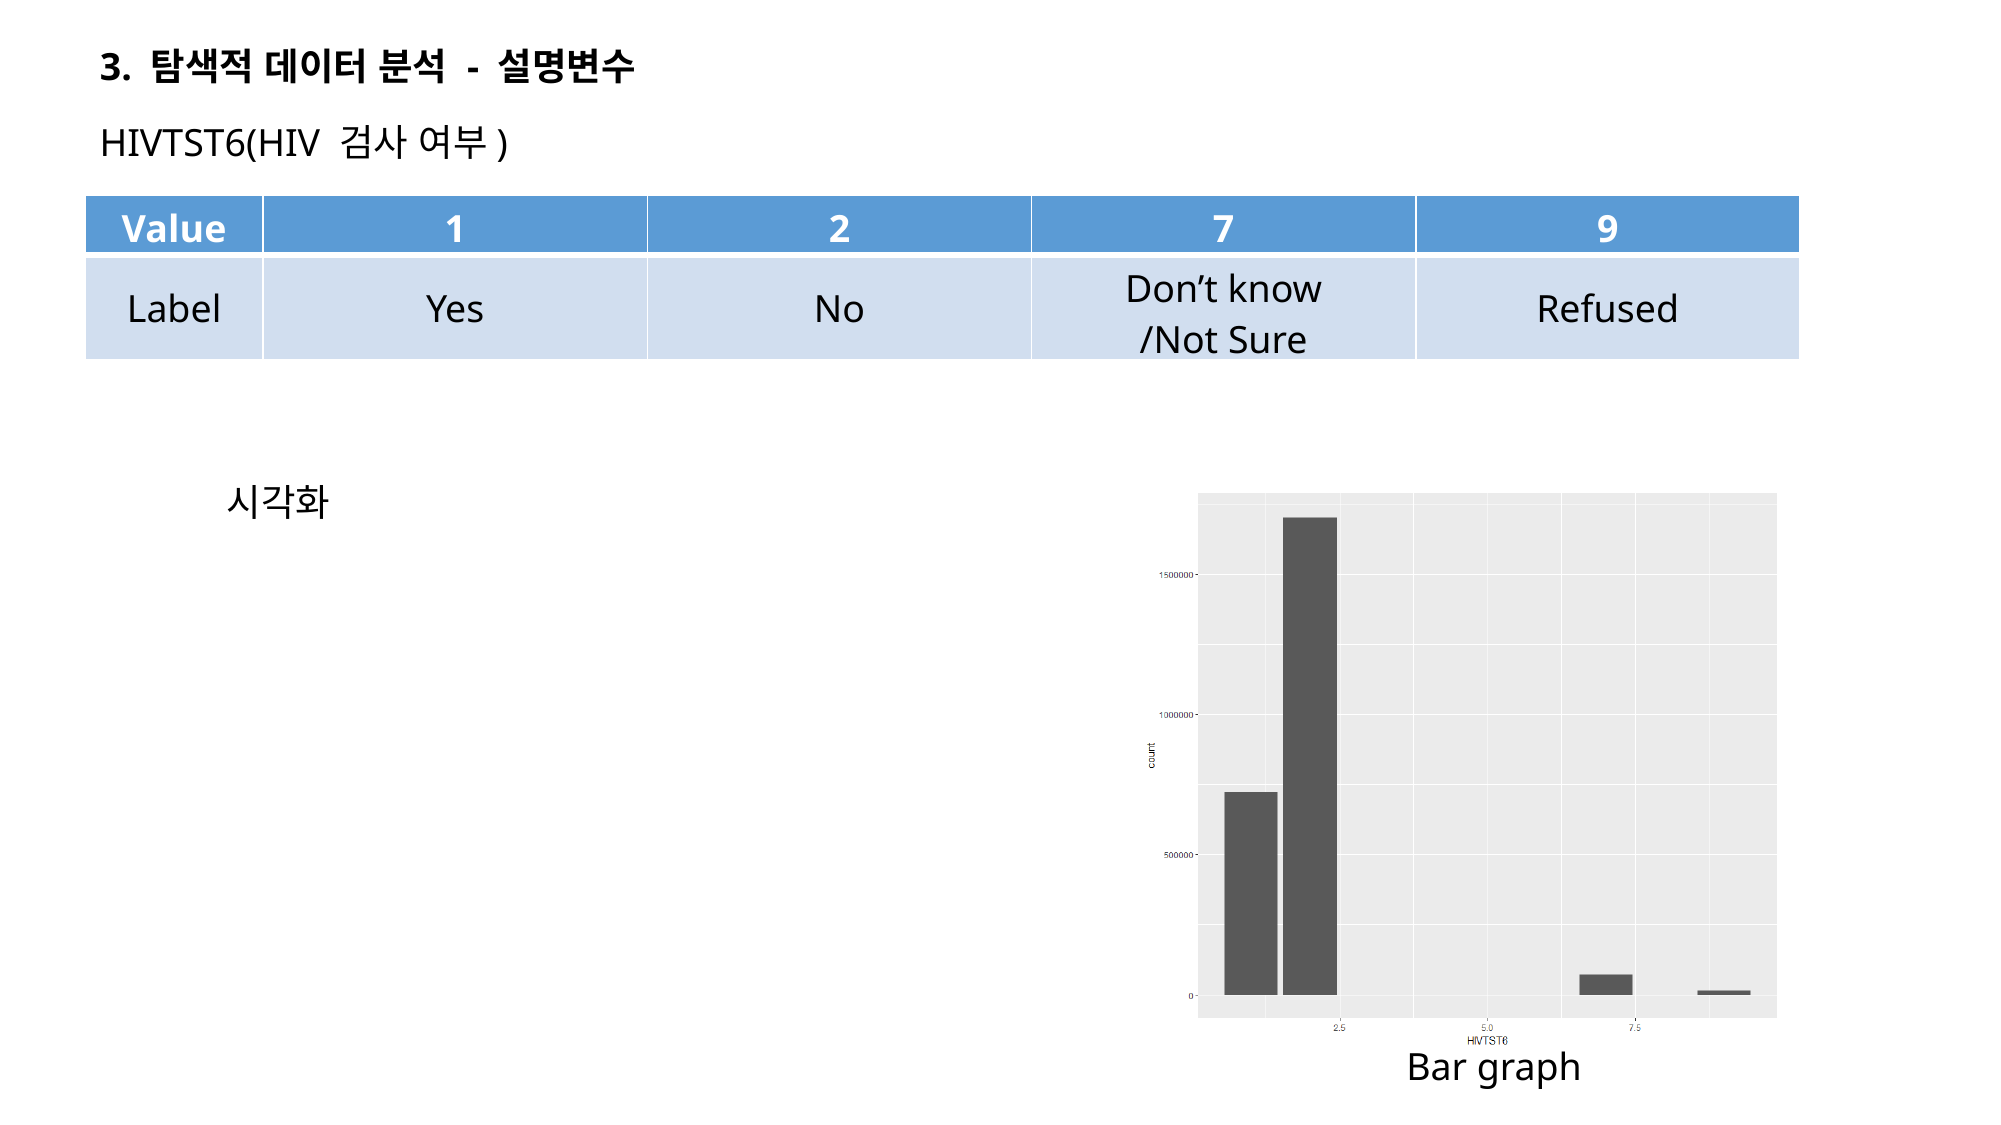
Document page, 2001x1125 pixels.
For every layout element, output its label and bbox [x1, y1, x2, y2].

table_cell [1032, 258, 1415, 359]
table_cell [648, 258, 1031, 359]
table_cell [86, 258, 262, 359]
table_header [1032, 196, 1415, 252]
table_header [86, 196, 262, 252]
table_header [1417, 196, 1799, 252]
table_header [264, 196, 647, 252]
table_cell [1417, 258, 1799, 359]
text_box [84, 112, 1875, 172]
text_box [1391, 1049, 1597, 1096]
picture [1139, 488, 1782, 1049]
table_cell [264, 258, 647, 359]
text_box [84, 35, 984, 96]
text_box [212, 471, 346, 532]
table_header [648, 196, 1031, 252]
